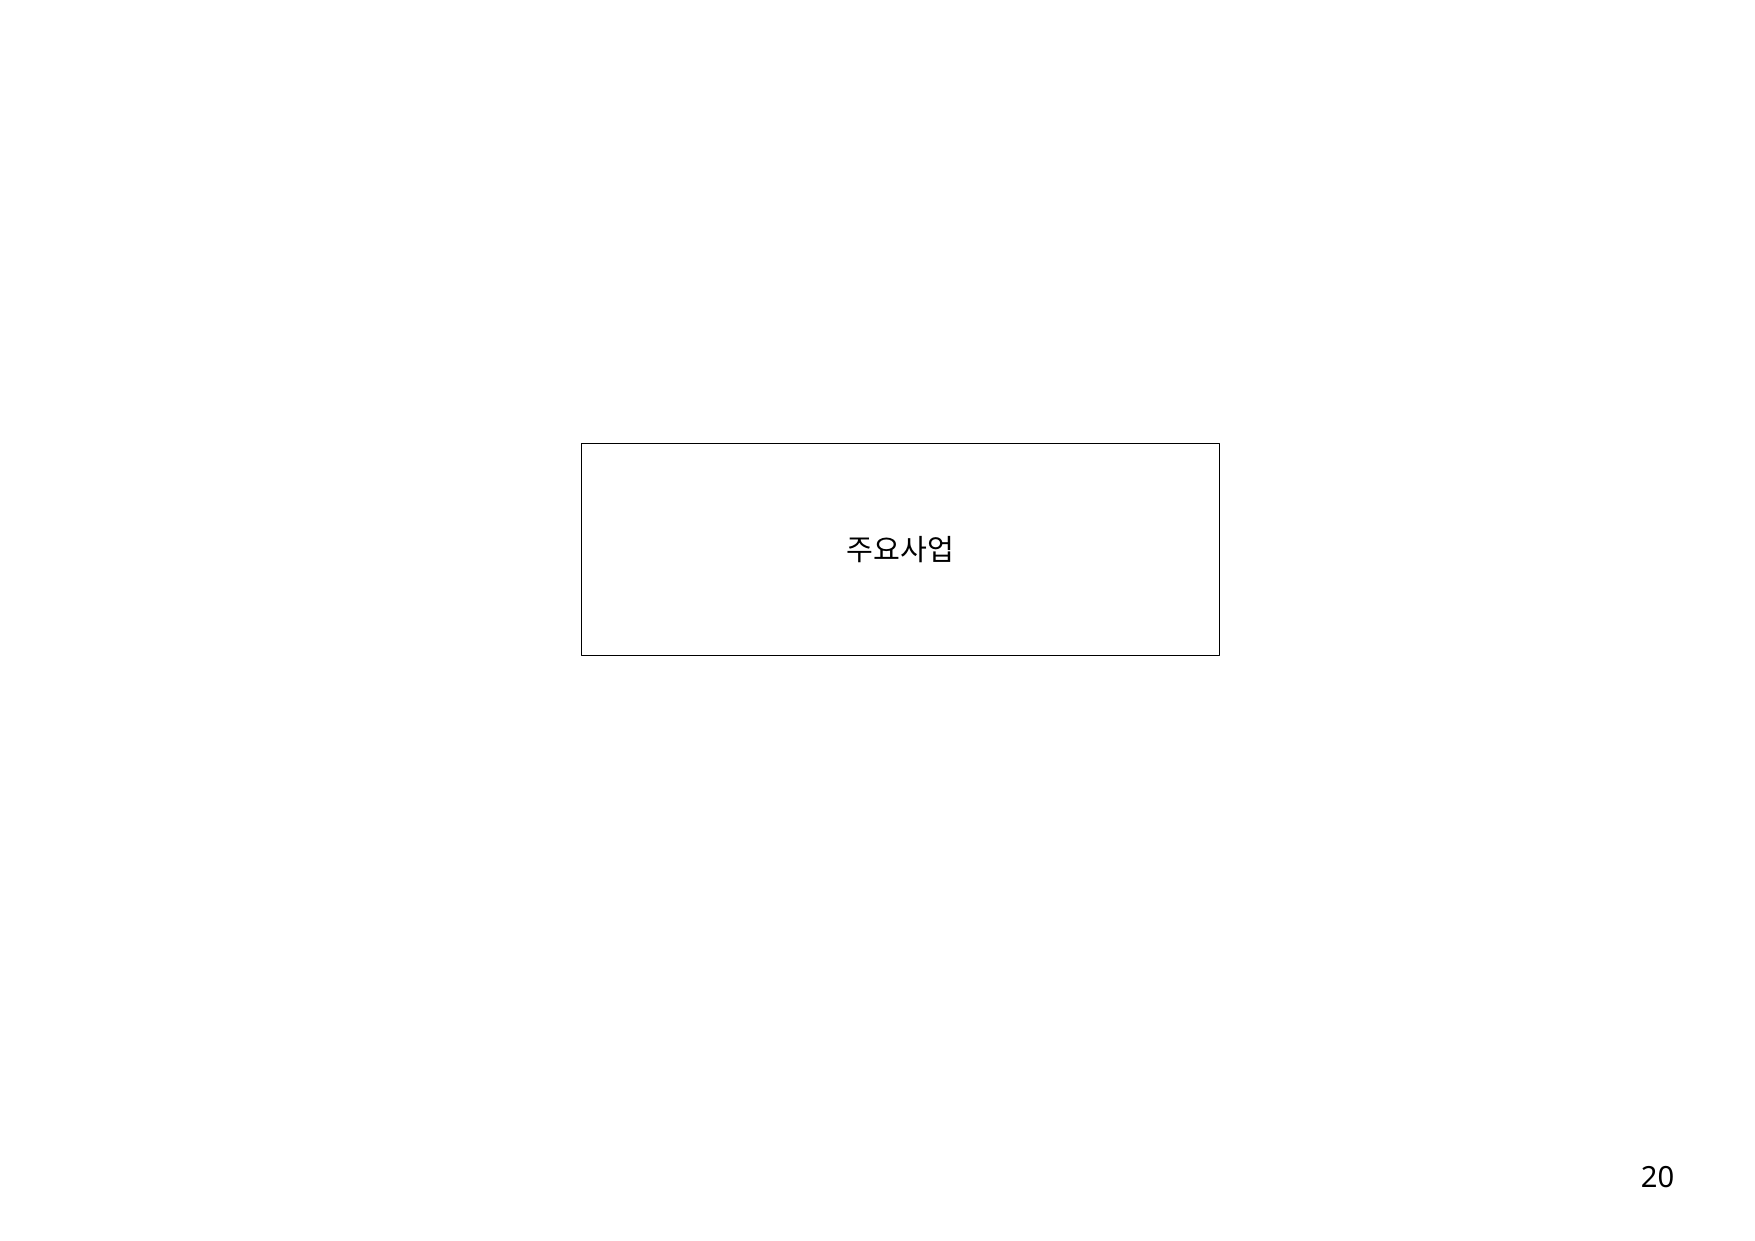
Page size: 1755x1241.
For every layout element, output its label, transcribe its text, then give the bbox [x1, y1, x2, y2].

text_box 주요사업 [580, 441, 1222, 658]
